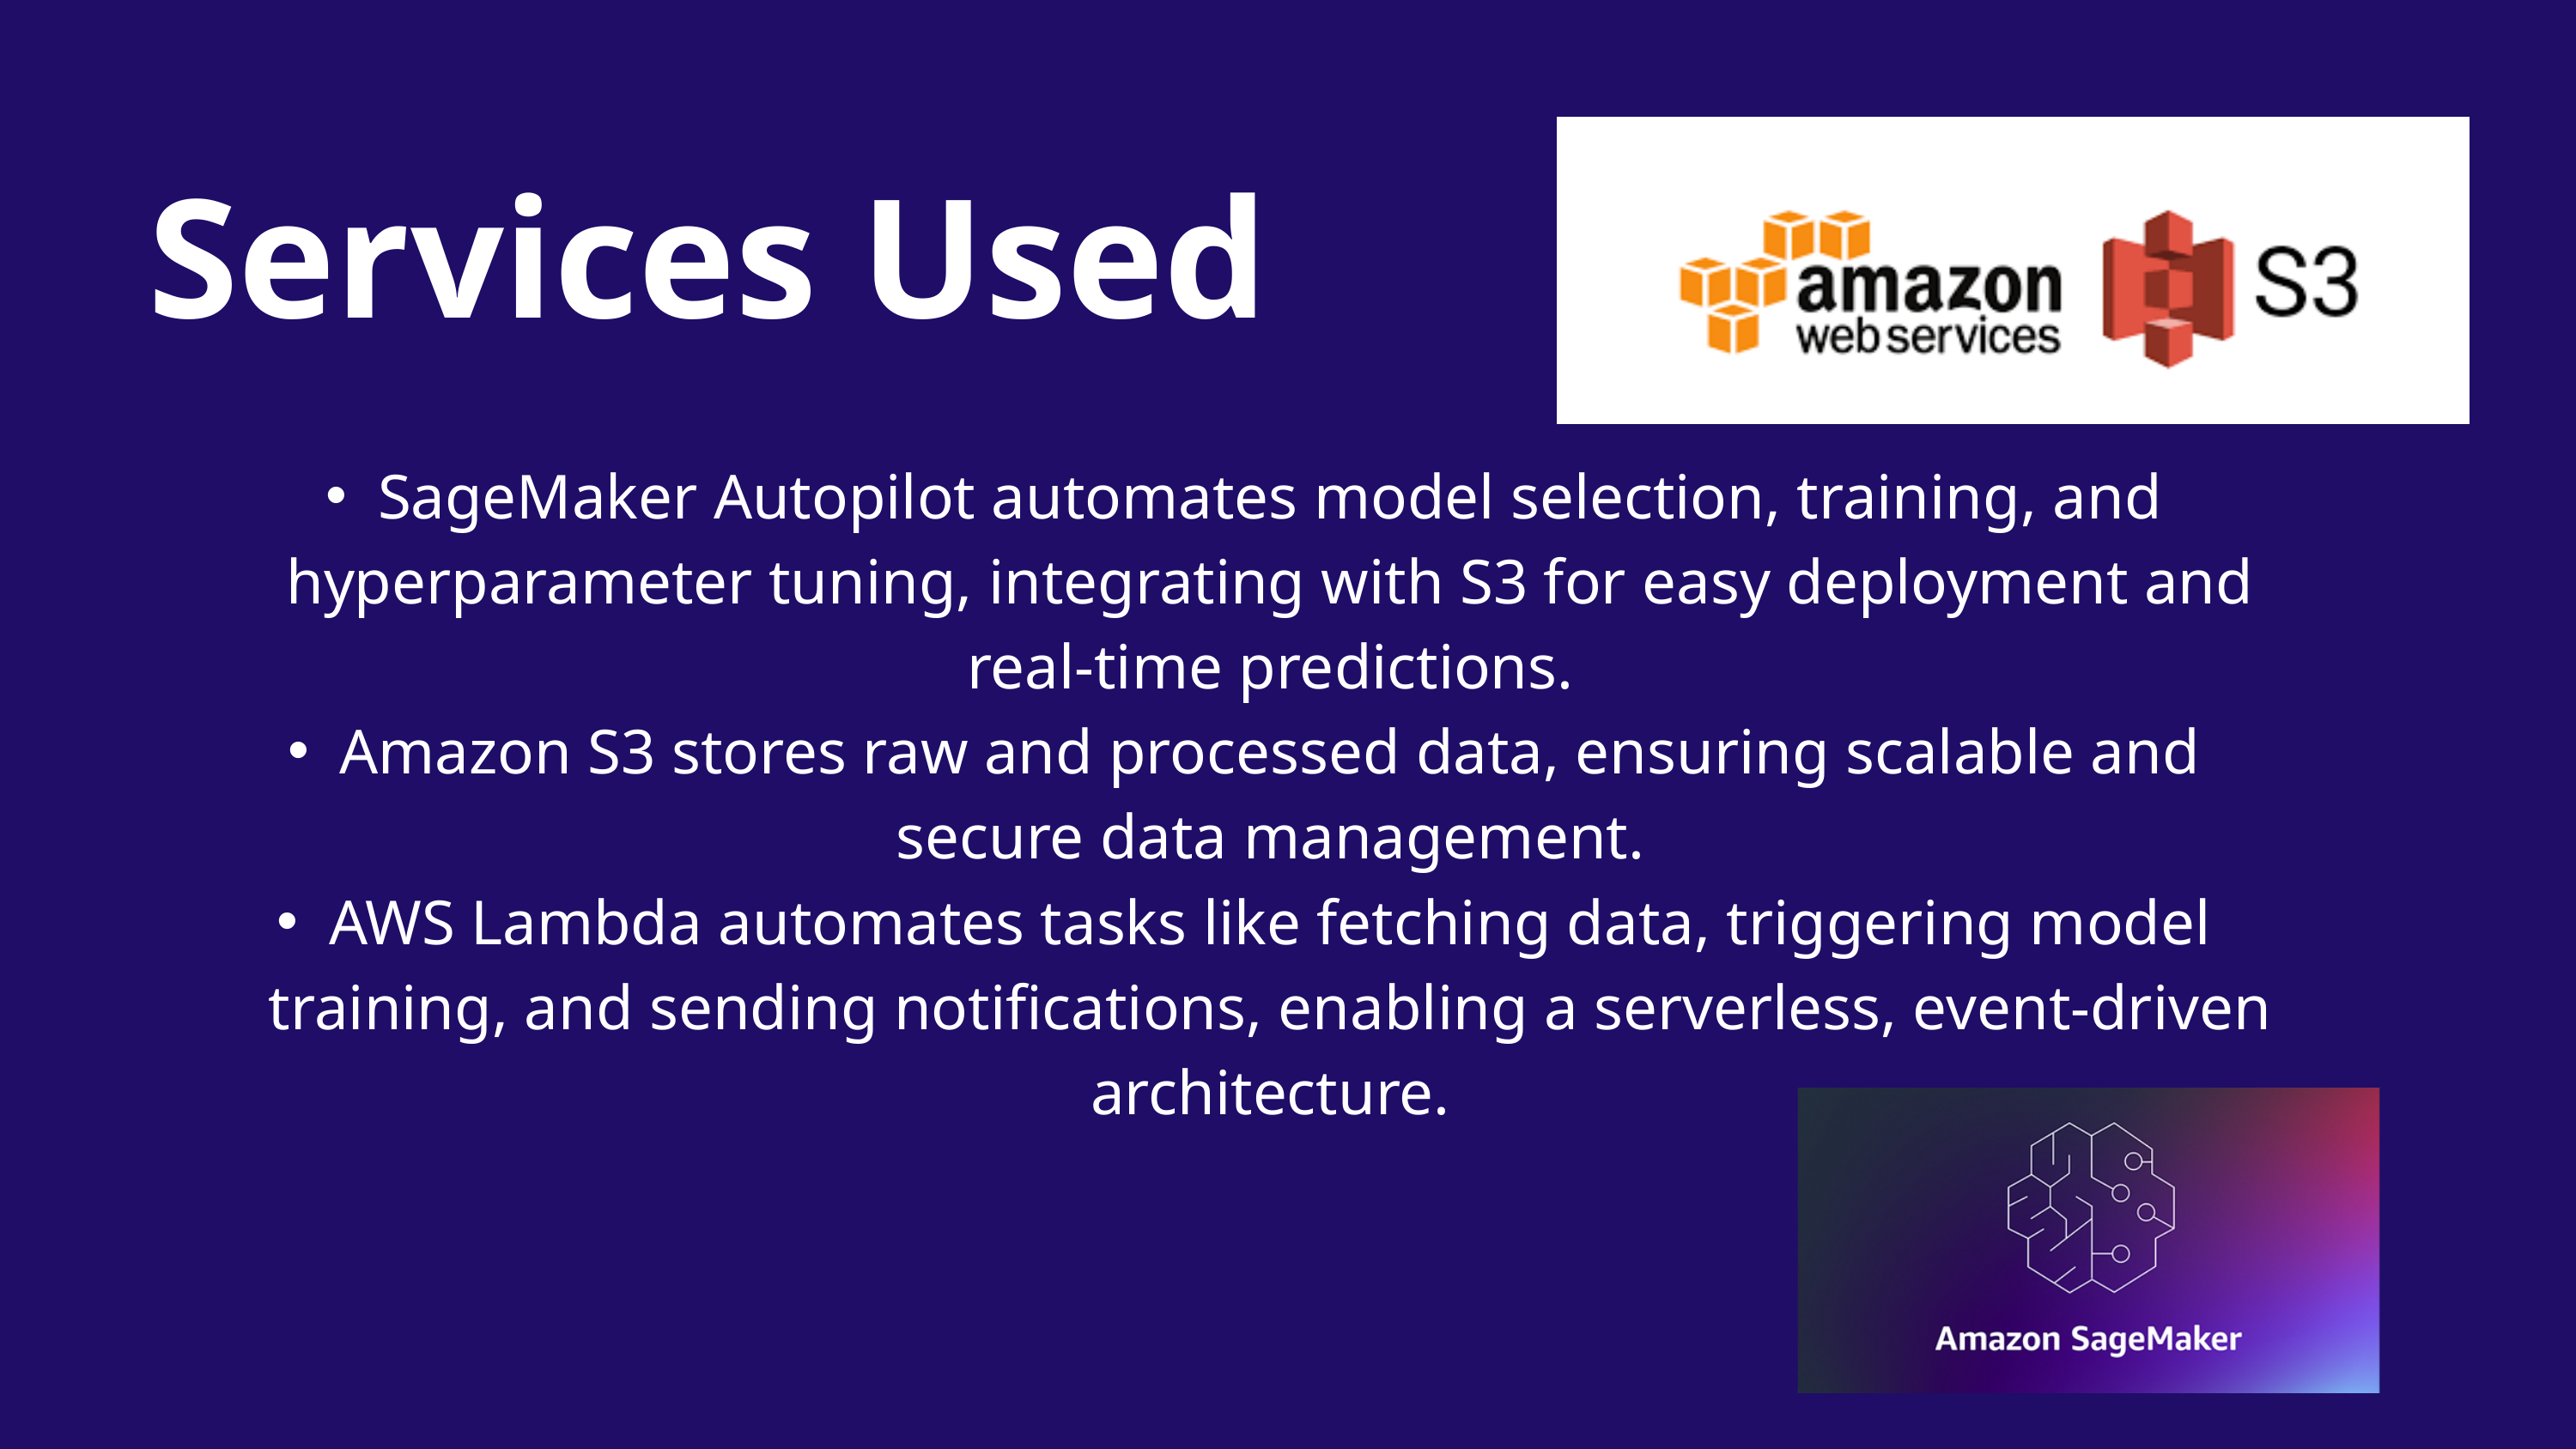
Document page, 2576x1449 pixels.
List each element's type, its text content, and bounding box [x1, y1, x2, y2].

text_box SageMaker Autopilot automates model selection, training, and hyperparameter tuning, integrating with S3 for easy deployment and real-time predictions. Amazon S3 stores raw and processed data, ensuring scalable and secure data management. AWS Lambda automates tasks like fetching data, triggering model training, and sending notifications, enabling a serverless, event-driven architecture. [144, 446, 2293, 1212]
text_box [1557, 117, 2470, 424]
text_box Services Used [144, 120, 1273, 351]
text_box [1797, 1088, 2380, 1393]
